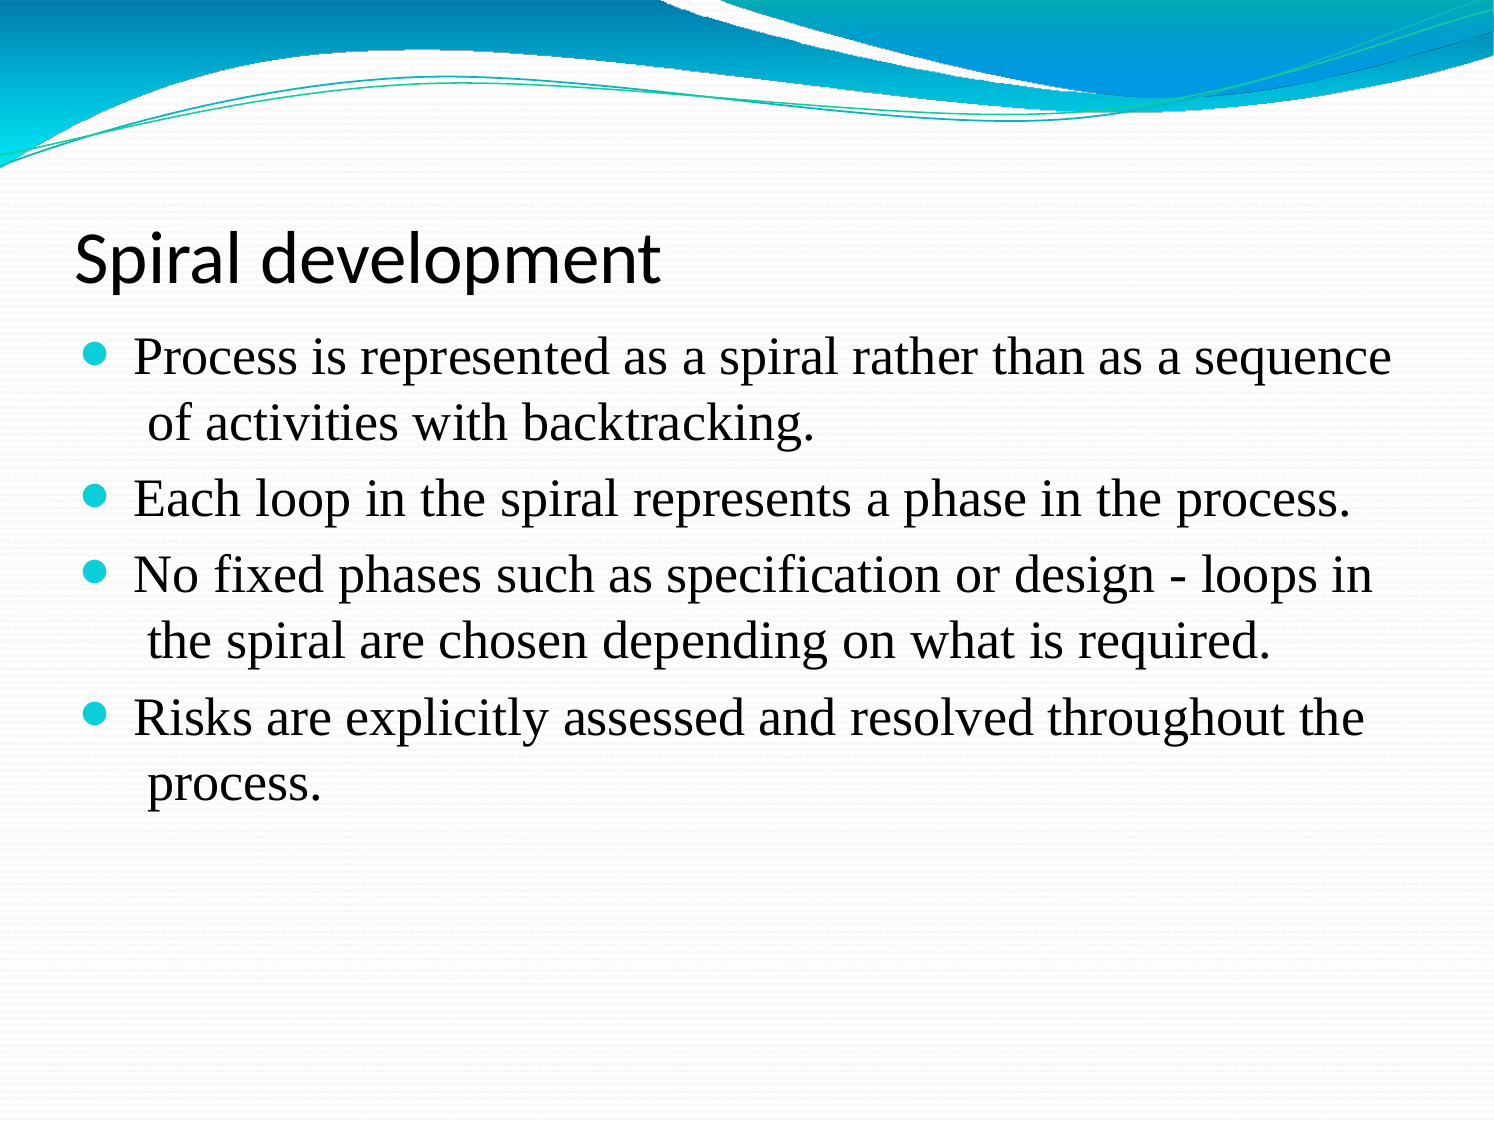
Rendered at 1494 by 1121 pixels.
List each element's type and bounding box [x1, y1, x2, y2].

text_box [0, 0, 1494, 1121]
